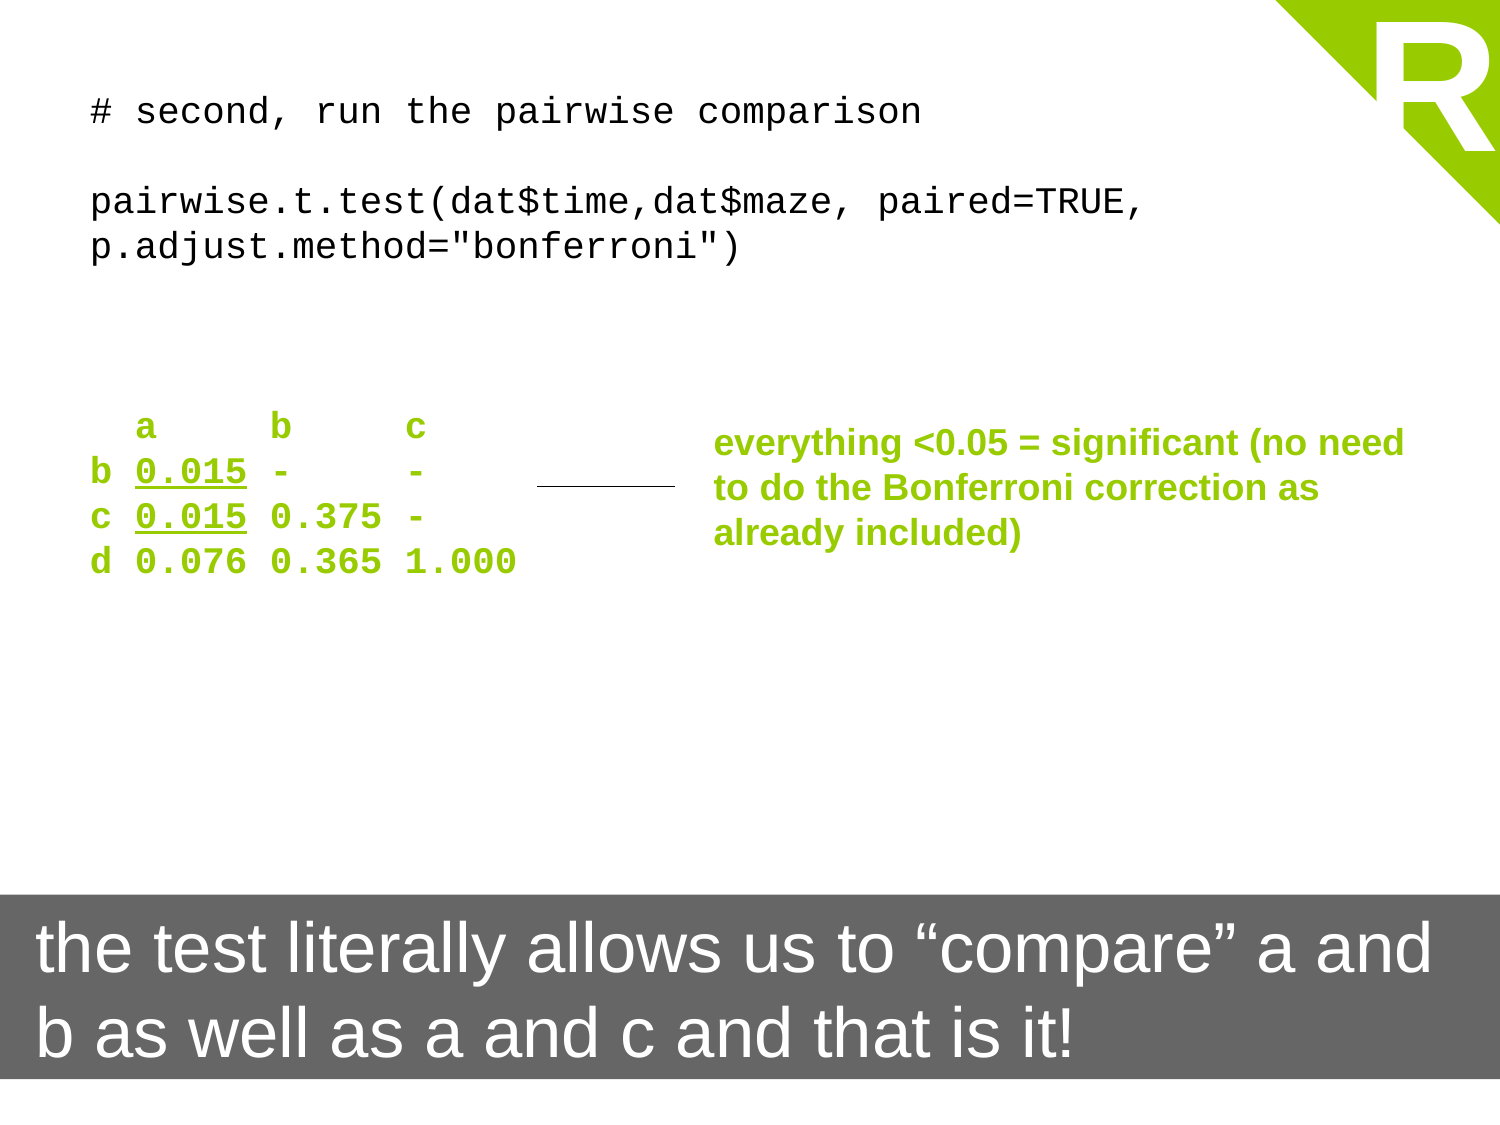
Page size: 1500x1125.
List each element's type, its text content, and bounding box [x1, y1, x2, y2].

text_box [1274, 0, 1500, 225]
text_box everything <0.05 = significant (no need to do the Bonferroni correction as already included) [698, 410, 1461, 561]
text_box the test literally allows us to “compare” a and b as well as a and c and that is it! [0, 894, 1500, 1080]
text_box # second, run the pairwise comparison pairwise.t.test(dat$time,dat$maze, paired=TRUE, p.adjust.method="bonferroni") a b c b 0.015 - - c 0.015 0.375 - d 0.076 0.365 1.000 [74, 78, 1425, 894]
